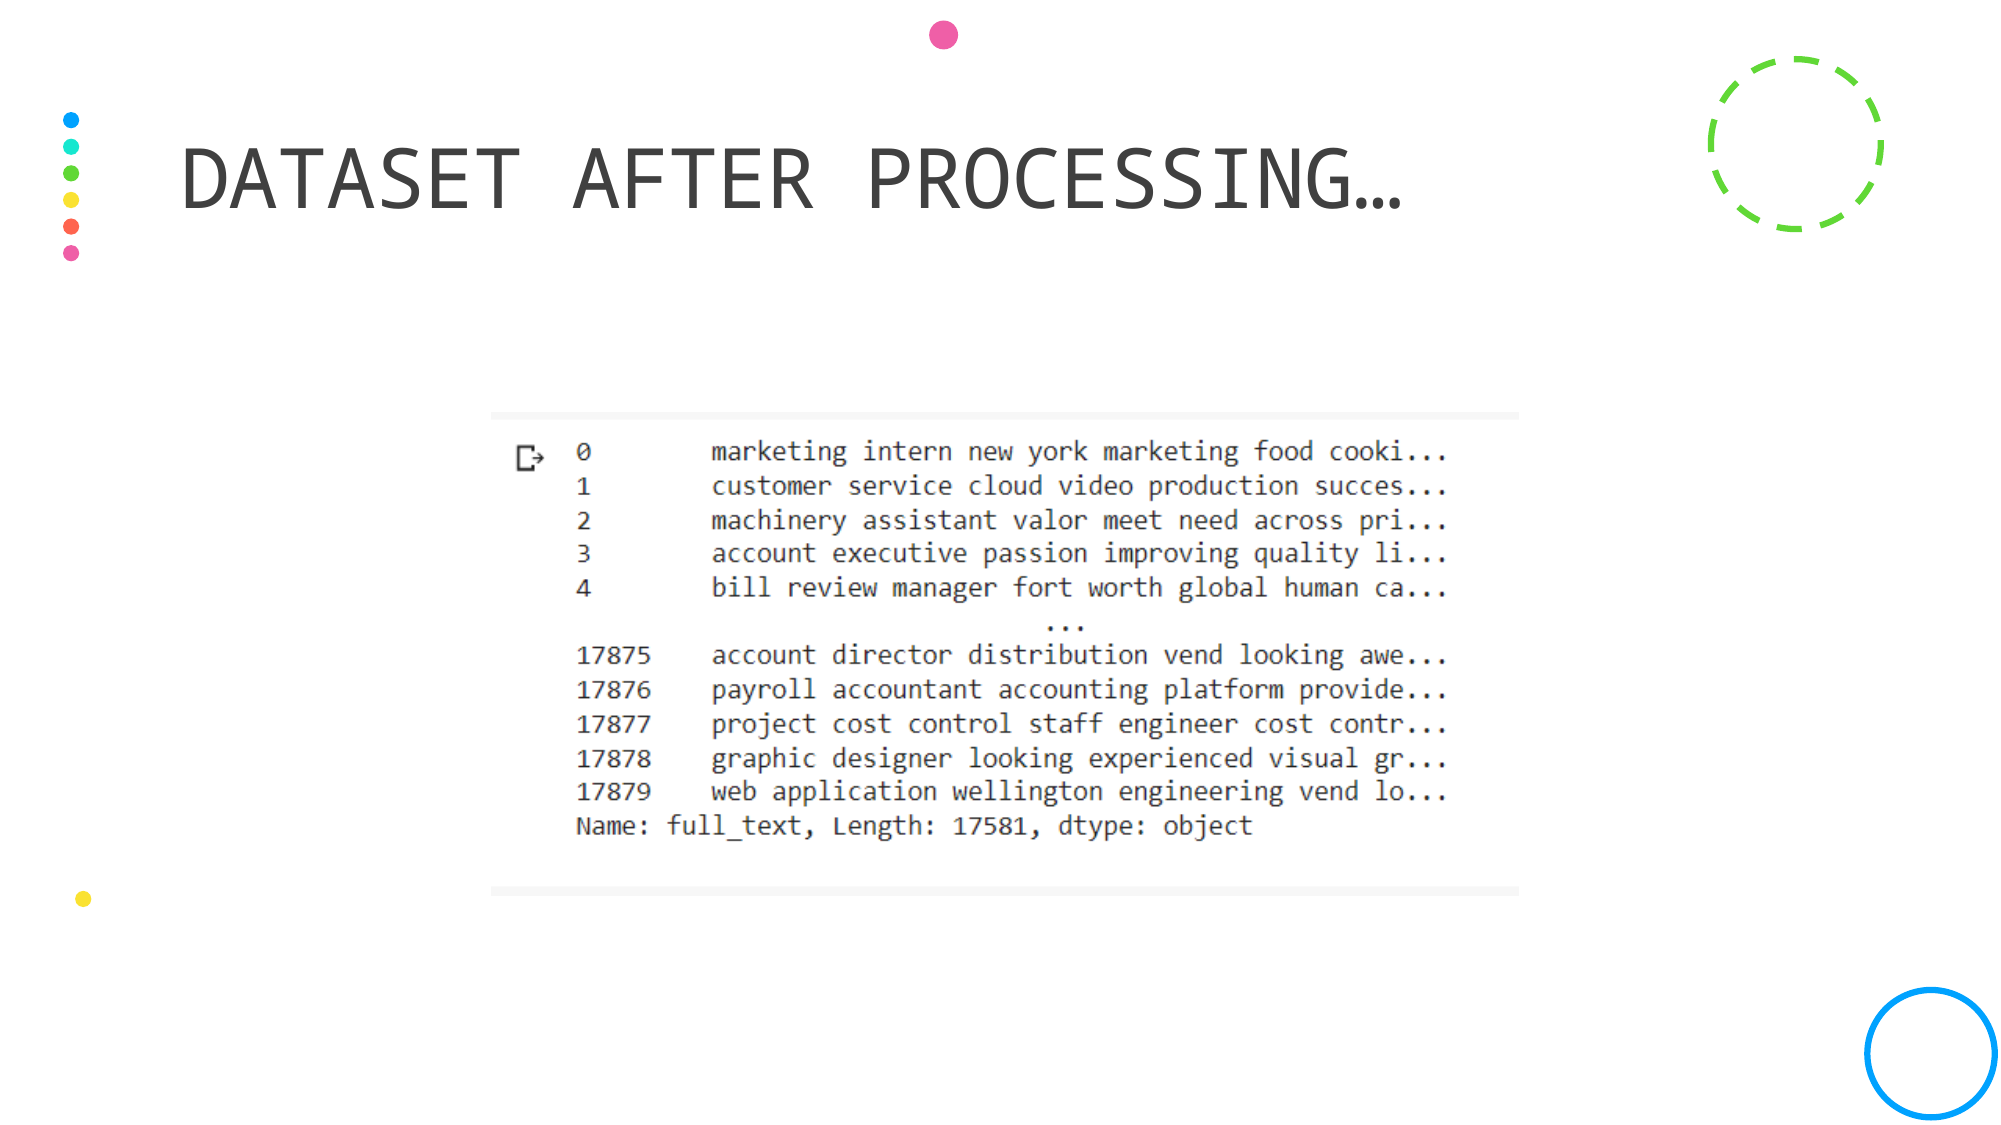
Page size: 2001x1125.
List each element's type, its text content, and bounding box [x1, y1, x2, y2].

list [490, 412, 1519, 897]
title Dataset after processing… [180, 69, 1830, 294]
